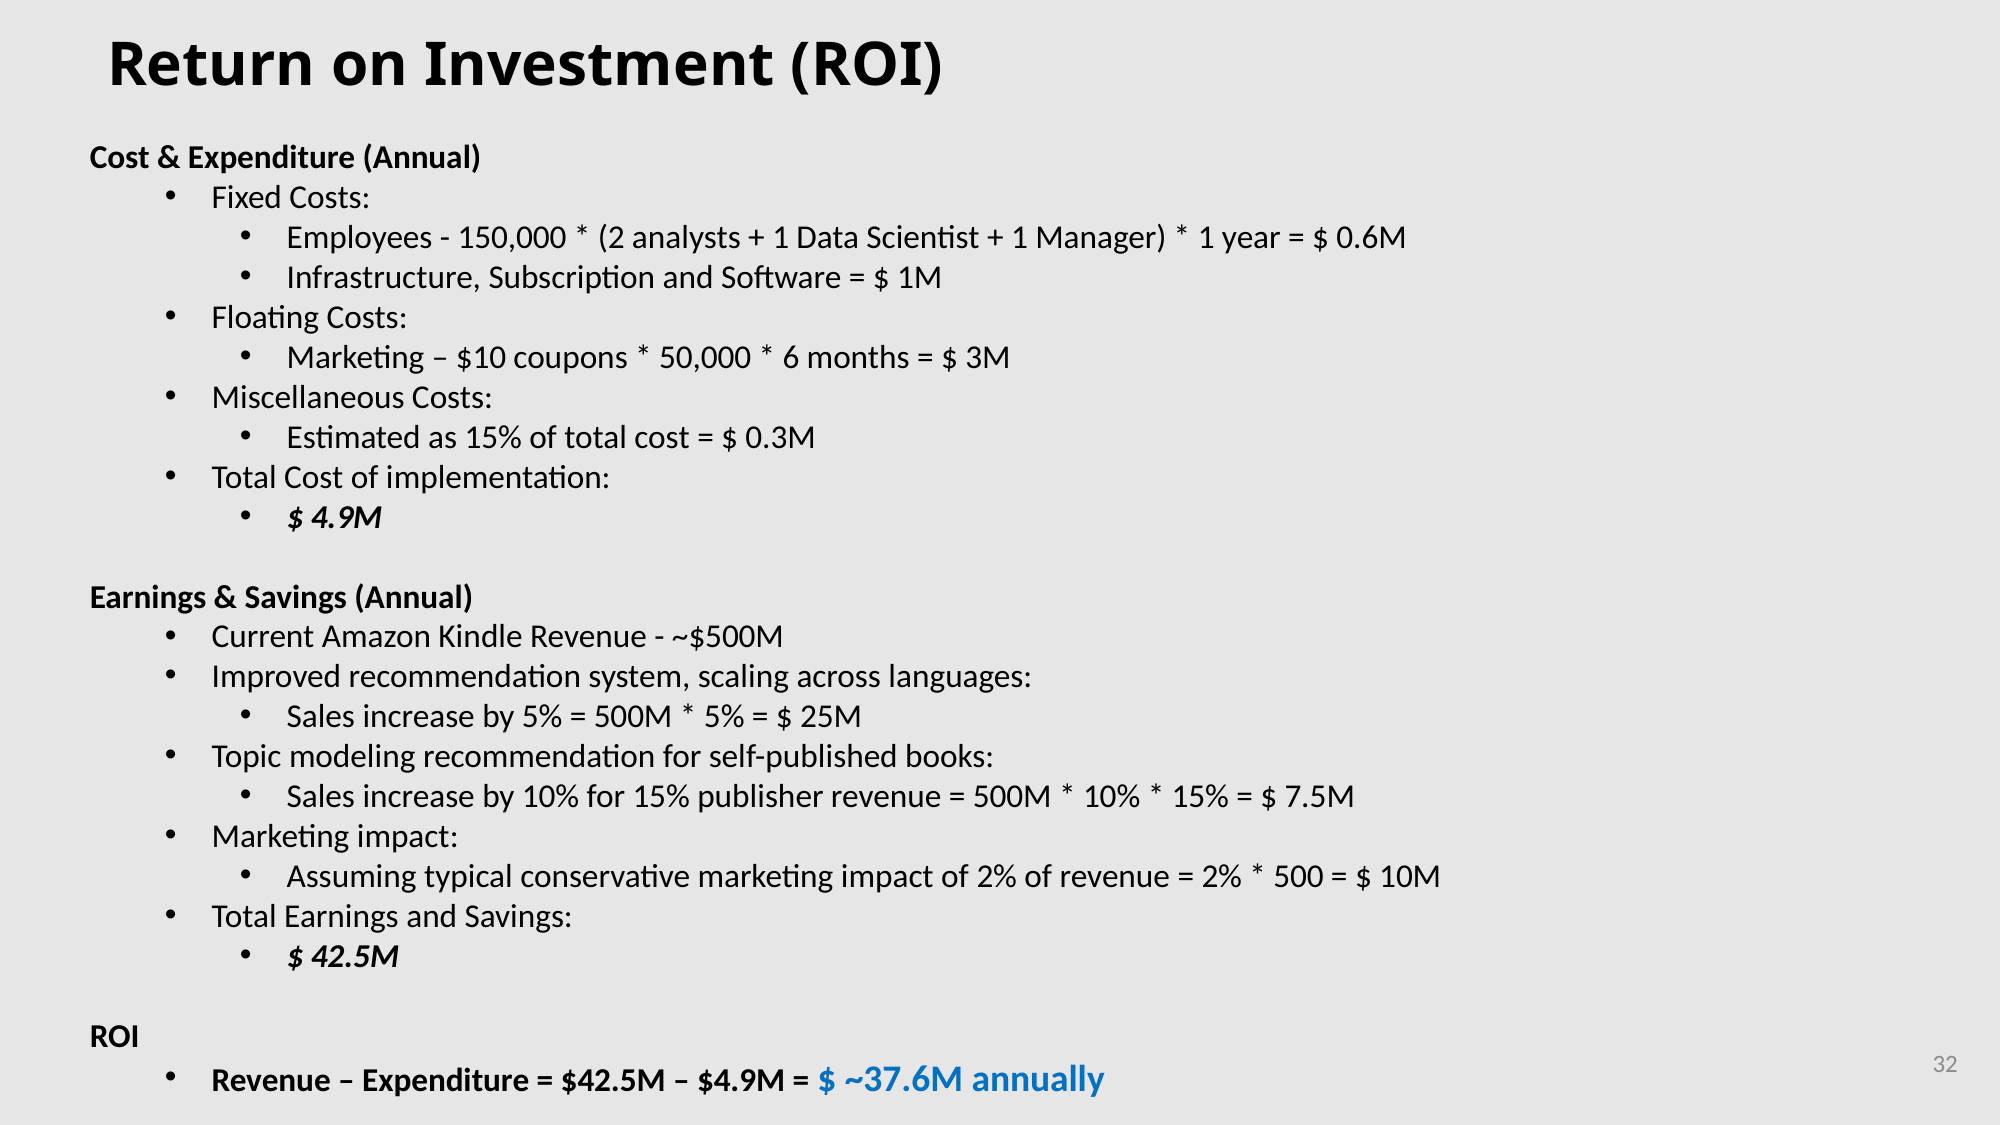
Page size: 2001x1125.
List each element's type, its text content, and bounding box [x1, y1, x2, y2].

slide_number 32 [1853, 1019, 1974, 1106]
title Return on Investment (ROI) [69, 0, 1817, 114]
text_box Cost & Expenditure (Annual) Fixed Costs: Employees - 150,000 * (2 analysts + 1 Data Scientist + 1 Manager) * 1 year = $ 0.6M Infrastructure, Subscription and Software = $ 1M Floating Costs: Marketing – $10 coupons * 50,000 * 6 months = $ 3M Miscellaneous Costs: Estimated as 15% of total cost = $ 0.3M Total Cost of implementation: $ 4.9M Earnings & Savings (Annual) Current Amazon Kindle Revenue - ~$500M Improved recommendation system, scaling across languages: Sales increase by 5% = 500M * 5% = $ 25M Topic modeling recommendation for self-published books: Sales increase by 10% for 15% publisher revenue = 500M * 10% * 15% = $ 7.5M Marketing impact: Assuming typical conservative marketing impact of 2% of revenue = 2% * 500 = $ 10M Total Earnings and Savings: $ 42.5M ROI Revenue – Expenditure = $42.5M – $4.9M = $ ~37.6M annually [69, 125, 1942, 1109]
